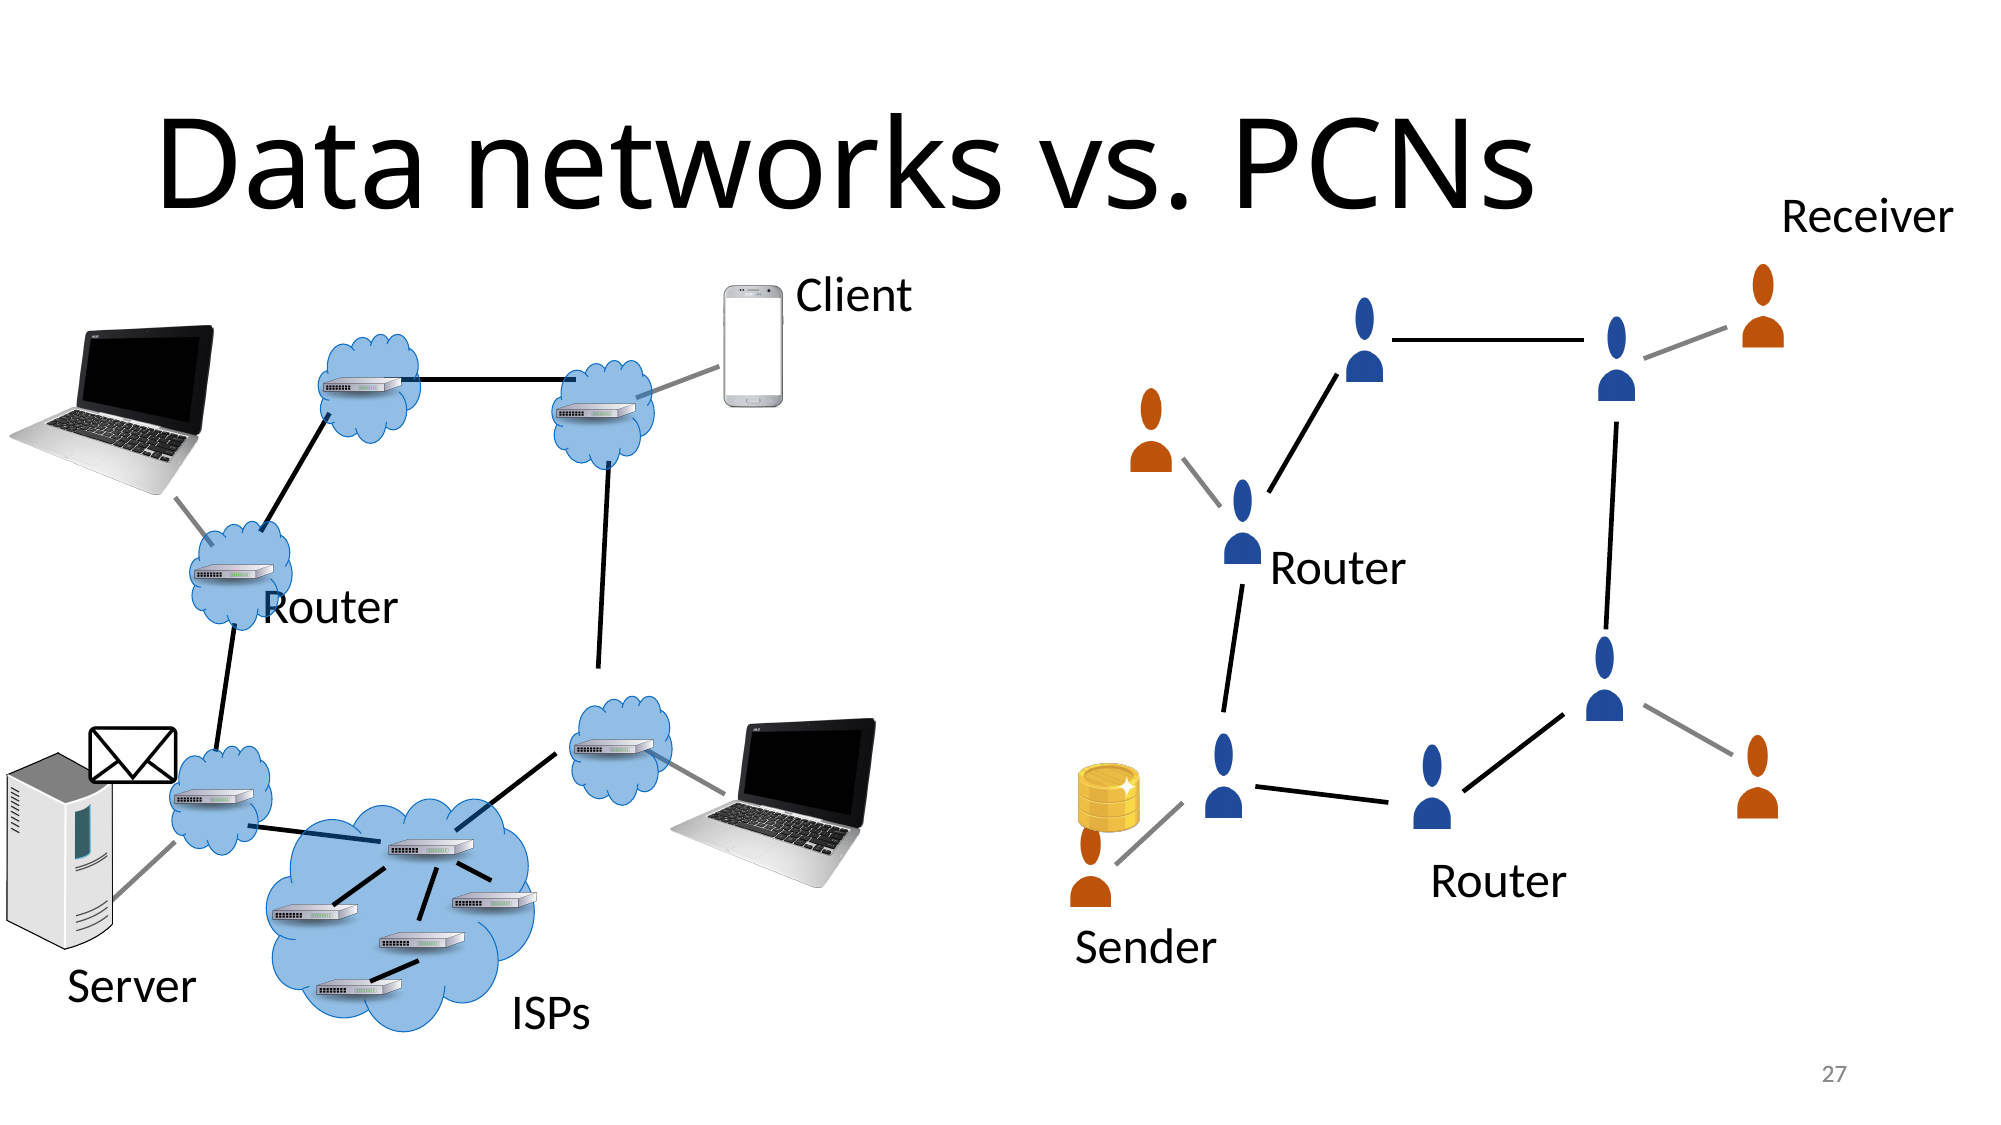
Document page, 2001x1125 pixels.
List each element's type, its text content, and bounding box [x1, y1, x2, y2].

title Data networks vs. PCNs [137, 59, 1863, 278]
picture [702, 270, 804, 421]
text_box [1060, 175, 2000, 983]
text_box 27 [1412, 1042, 1863, 1103]
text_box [181, 521, 292, 630]
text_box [543, 360, 655, 470]
picture [6, 710, 178, 950]
picture [9, 325, 214, 495]
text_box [52, 253, 1050, 1049]
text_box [561, 695, 672, 805]
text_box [258, 798, 545, 1032]
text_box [161, 745, 272, 855]
picture [670, 718, 876, 888]
picture [1076, 762, 1142, 833]
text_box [310, 334, 421, 444]
